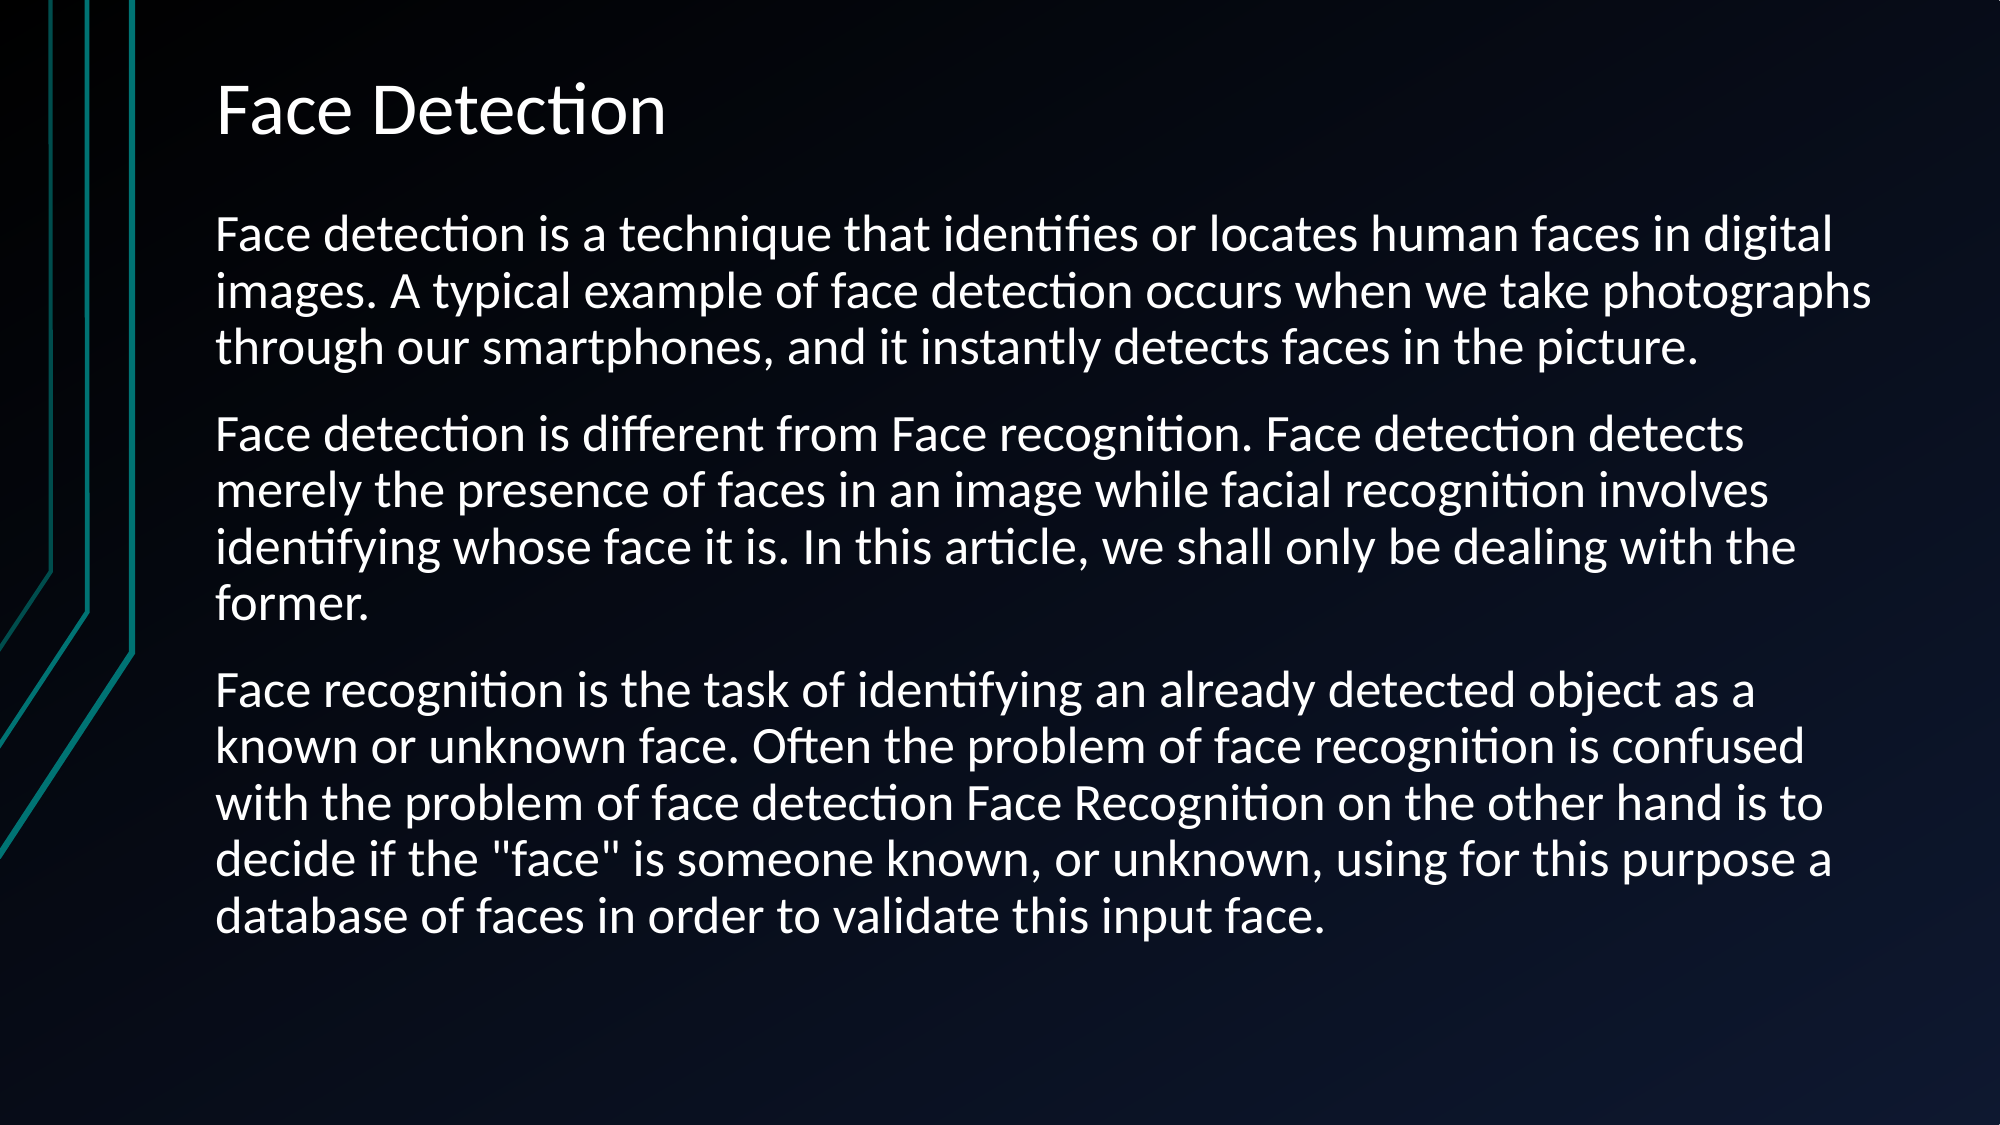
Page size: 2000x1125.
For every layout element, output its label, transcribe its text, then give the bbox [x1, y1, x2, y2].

list Face detection is a technique that identifies or locates human faces in digital images. A typical example of face detection occurs when we take photographs through our smartphones, and it instantly detects faces in the picture. Face detection is different from Face recognition. Face detection detects merely the presence of faces in an image while facial recognition involves identifying whose face it is. In this article, we shall only be dealing with the former. Face recognition is the task of identifying an already detected object as a known or unknown face. Often the problem of face recognition is confused with the problem of face detection Face Recognition on the other hand is to decide if the "face" is someone known, or unknown, using for this purpose a database of faces in order to validate this input face. [195, 196, 1895, 976]
title Face Detection [196, 0, 1897, 161]
